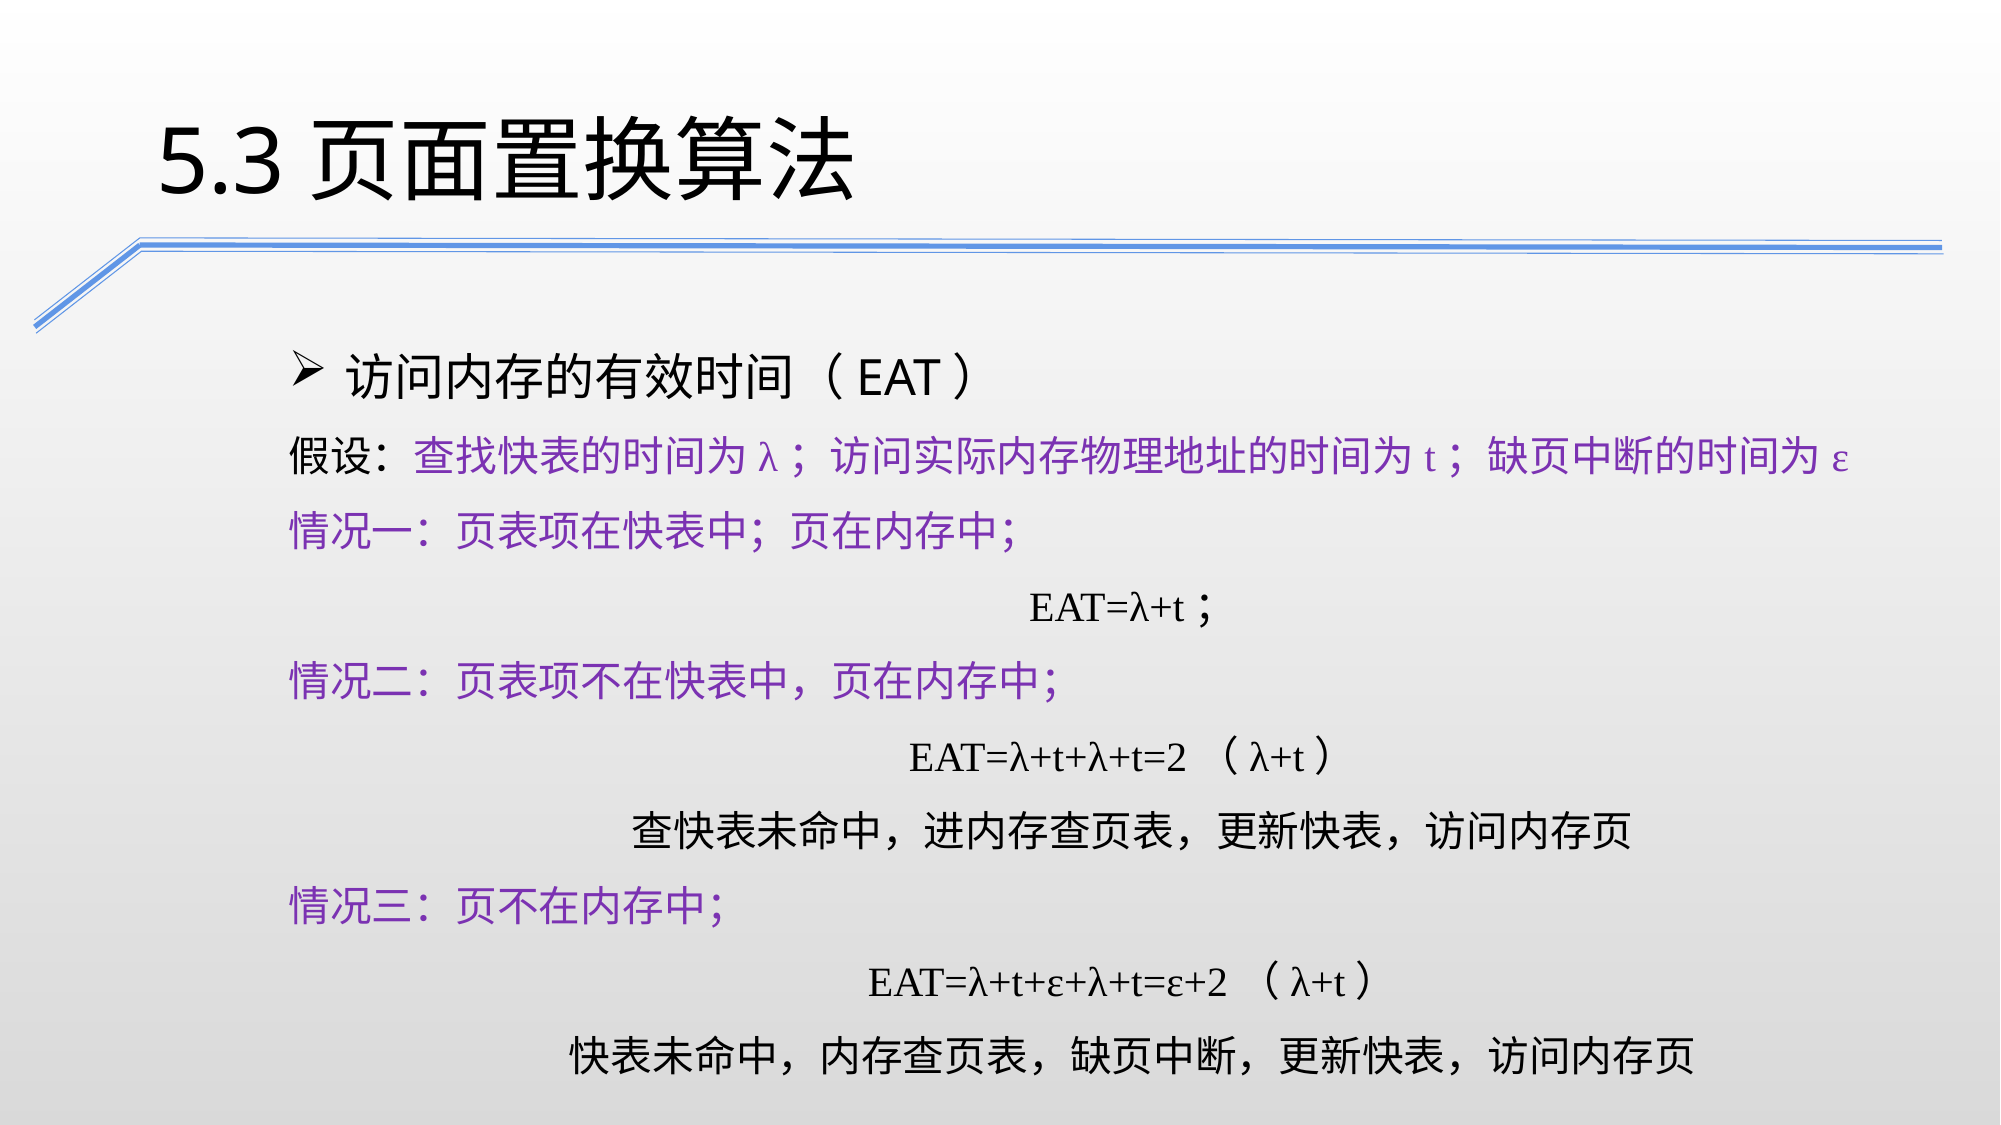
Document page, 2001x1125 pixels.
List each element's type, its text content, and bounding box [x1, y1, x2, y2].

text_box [36, 251, 1944, 334]
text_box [34, 244, 1942, 327]
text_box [34, 237, 1942, 244]
text_box 5.3页面置换算法 [141, 94, 1570, 219]
text_box 访问内存的有效时间（EAT） 假设：查找快表的时间为λ；访问实际内存物理地址的时间为t；缺页中断的时间为ε 情况一：页表项在快表中；页在内存中； EAT=λ+t； 情况二：页表项不在快表中，页在内存中； EAT=λ+t+λ+t=2（λ+t） 查快表未命中，进内存查页表，更新快表，访问内存页 情况三：页不在内存中； EAT=λ+t+ε+λ+t=ε+2（λ+t） 快表未命中，内存查页表，缺页中断，更新快表，访问内存页 [273, 307, 1992, 1088]
